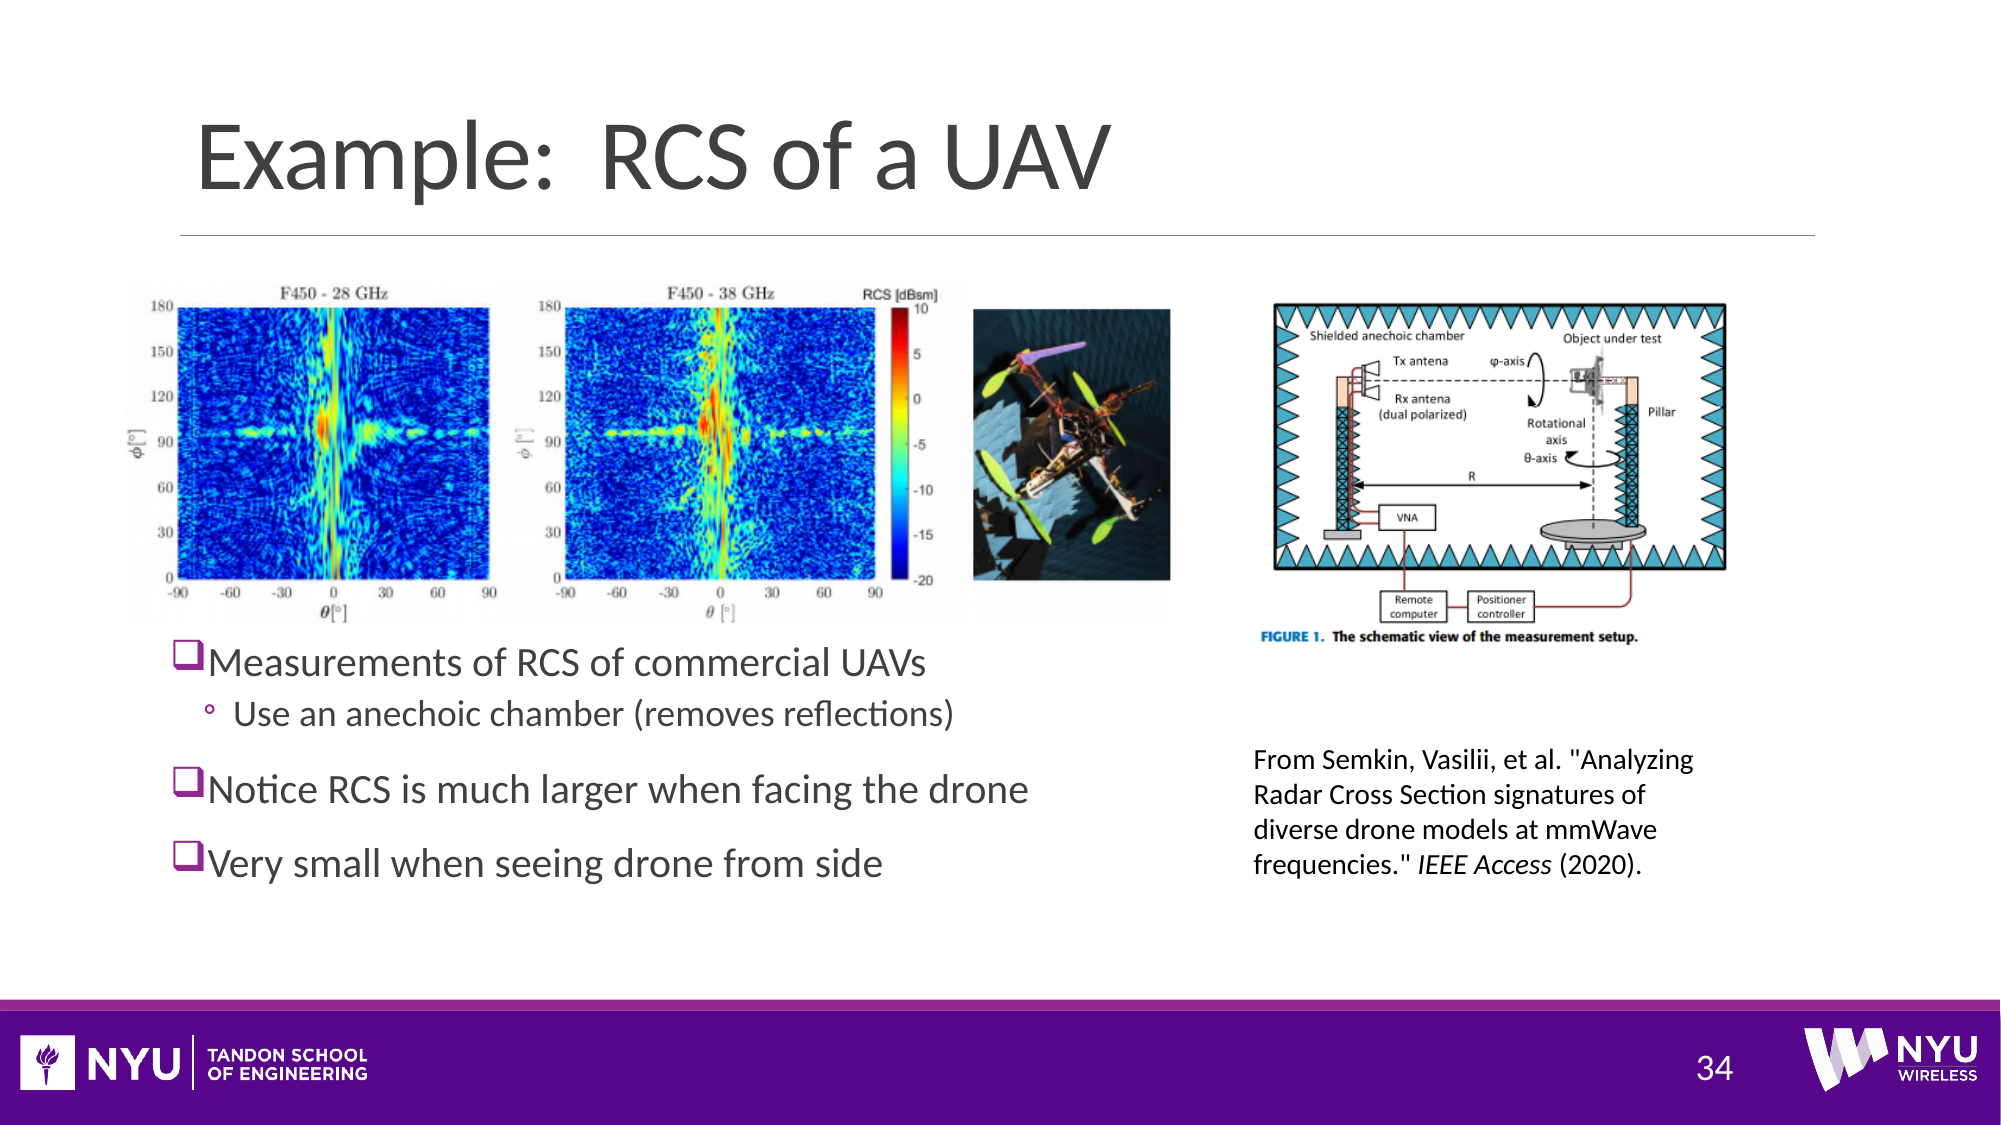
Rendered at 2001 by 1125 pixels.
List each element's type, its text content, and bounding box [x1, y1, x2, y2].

picture [104, 242, 1206, 634]
picture [1251, 284, 1749, 658]
title Example: RCS of a UAV [180, 47, 1830, 218]
slide_number 34 [1533, 1035, 1749, 1096]
list Measurements of RCS of commercial UAVs Use an anechoic chamber (removes reflections) Notice RCS is much larger when facing the drone Very small when seeing drone from side [170, 633, 1830, 963]
text_box From Semkin, Vasilii, et al. "Analyzing Radar Cross Section signatures of diverse drone models at mmWave frequencies." IEEE Access (2020). [1238, 732, 1736, 888]
